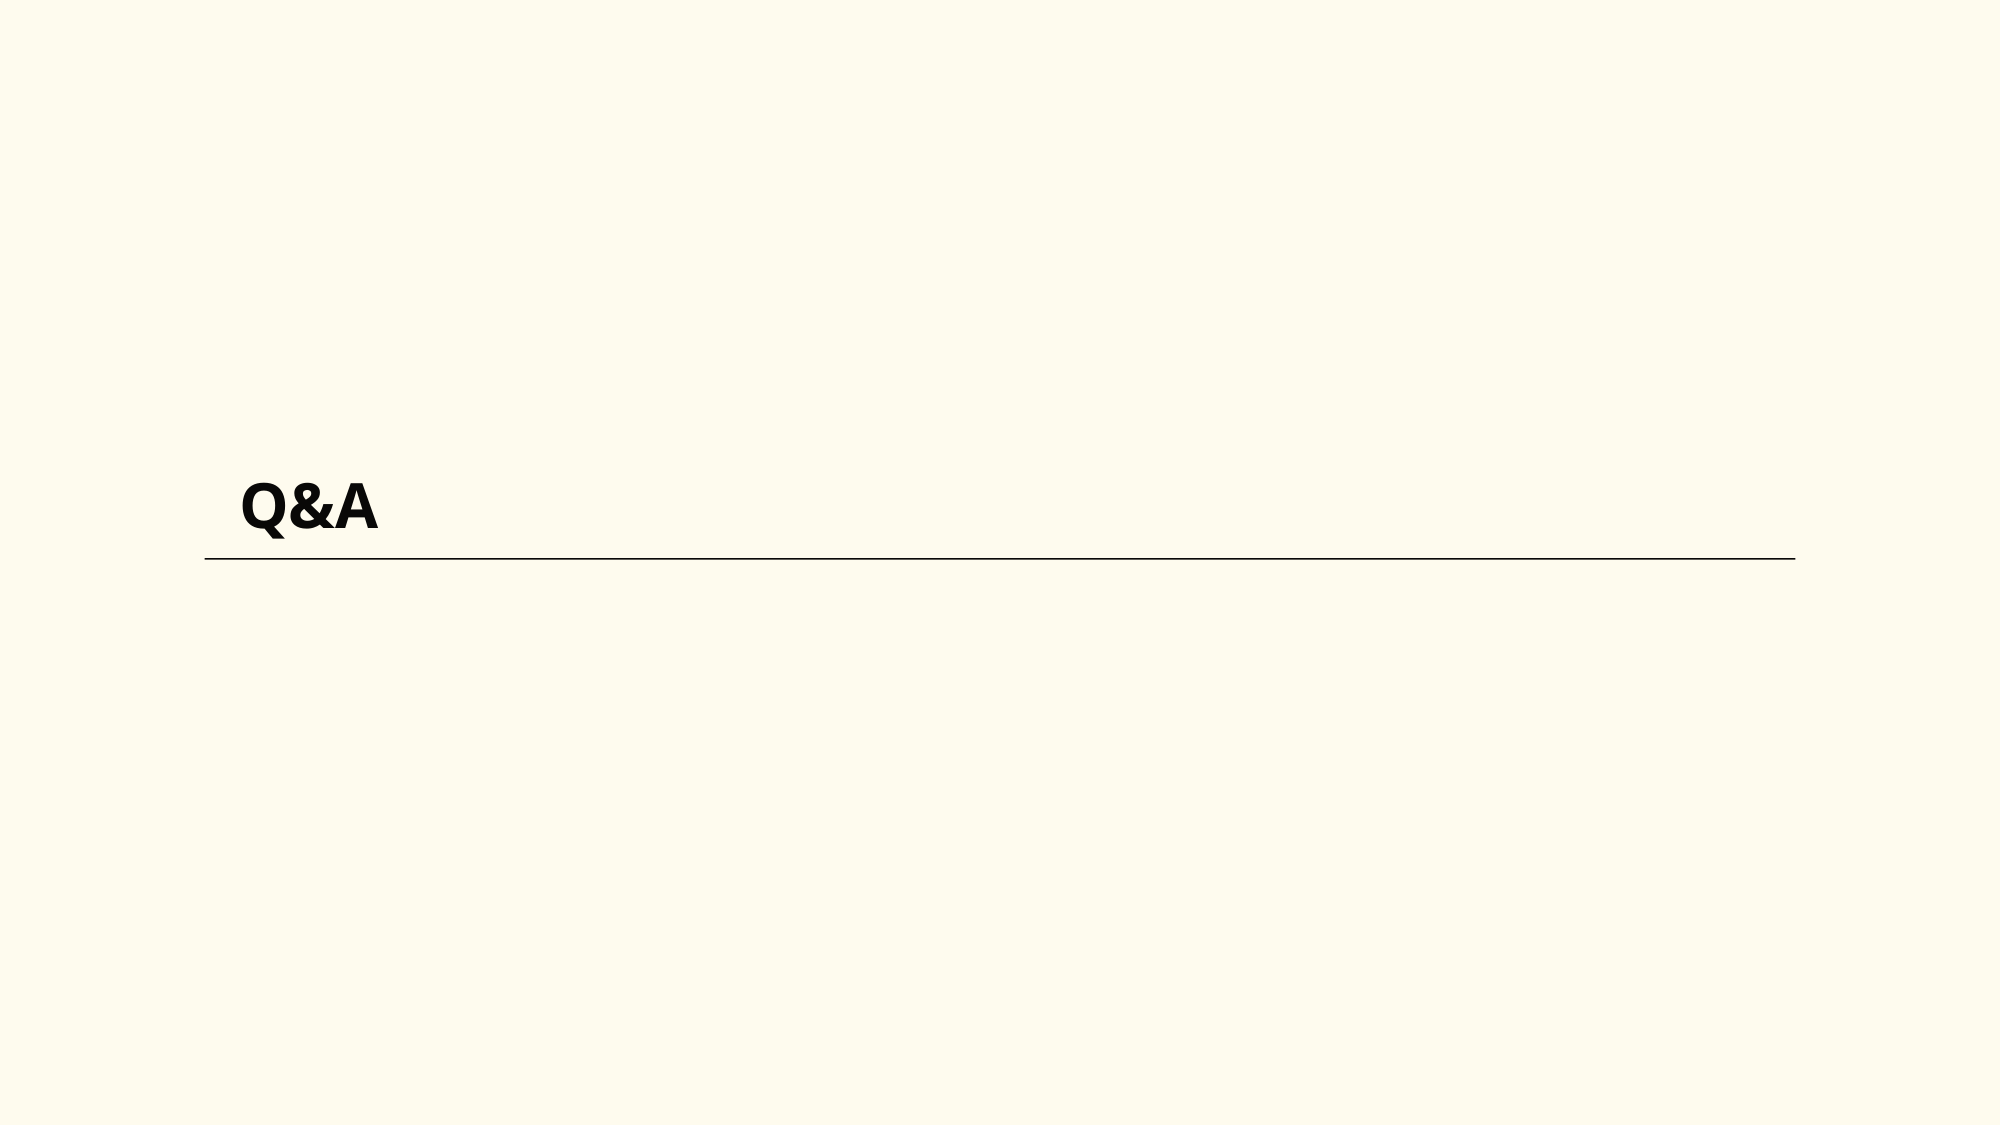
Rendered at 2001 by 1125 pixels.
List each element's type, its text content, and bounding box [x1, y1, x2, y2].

text_box Q&A [239, 453, 660, 542]
